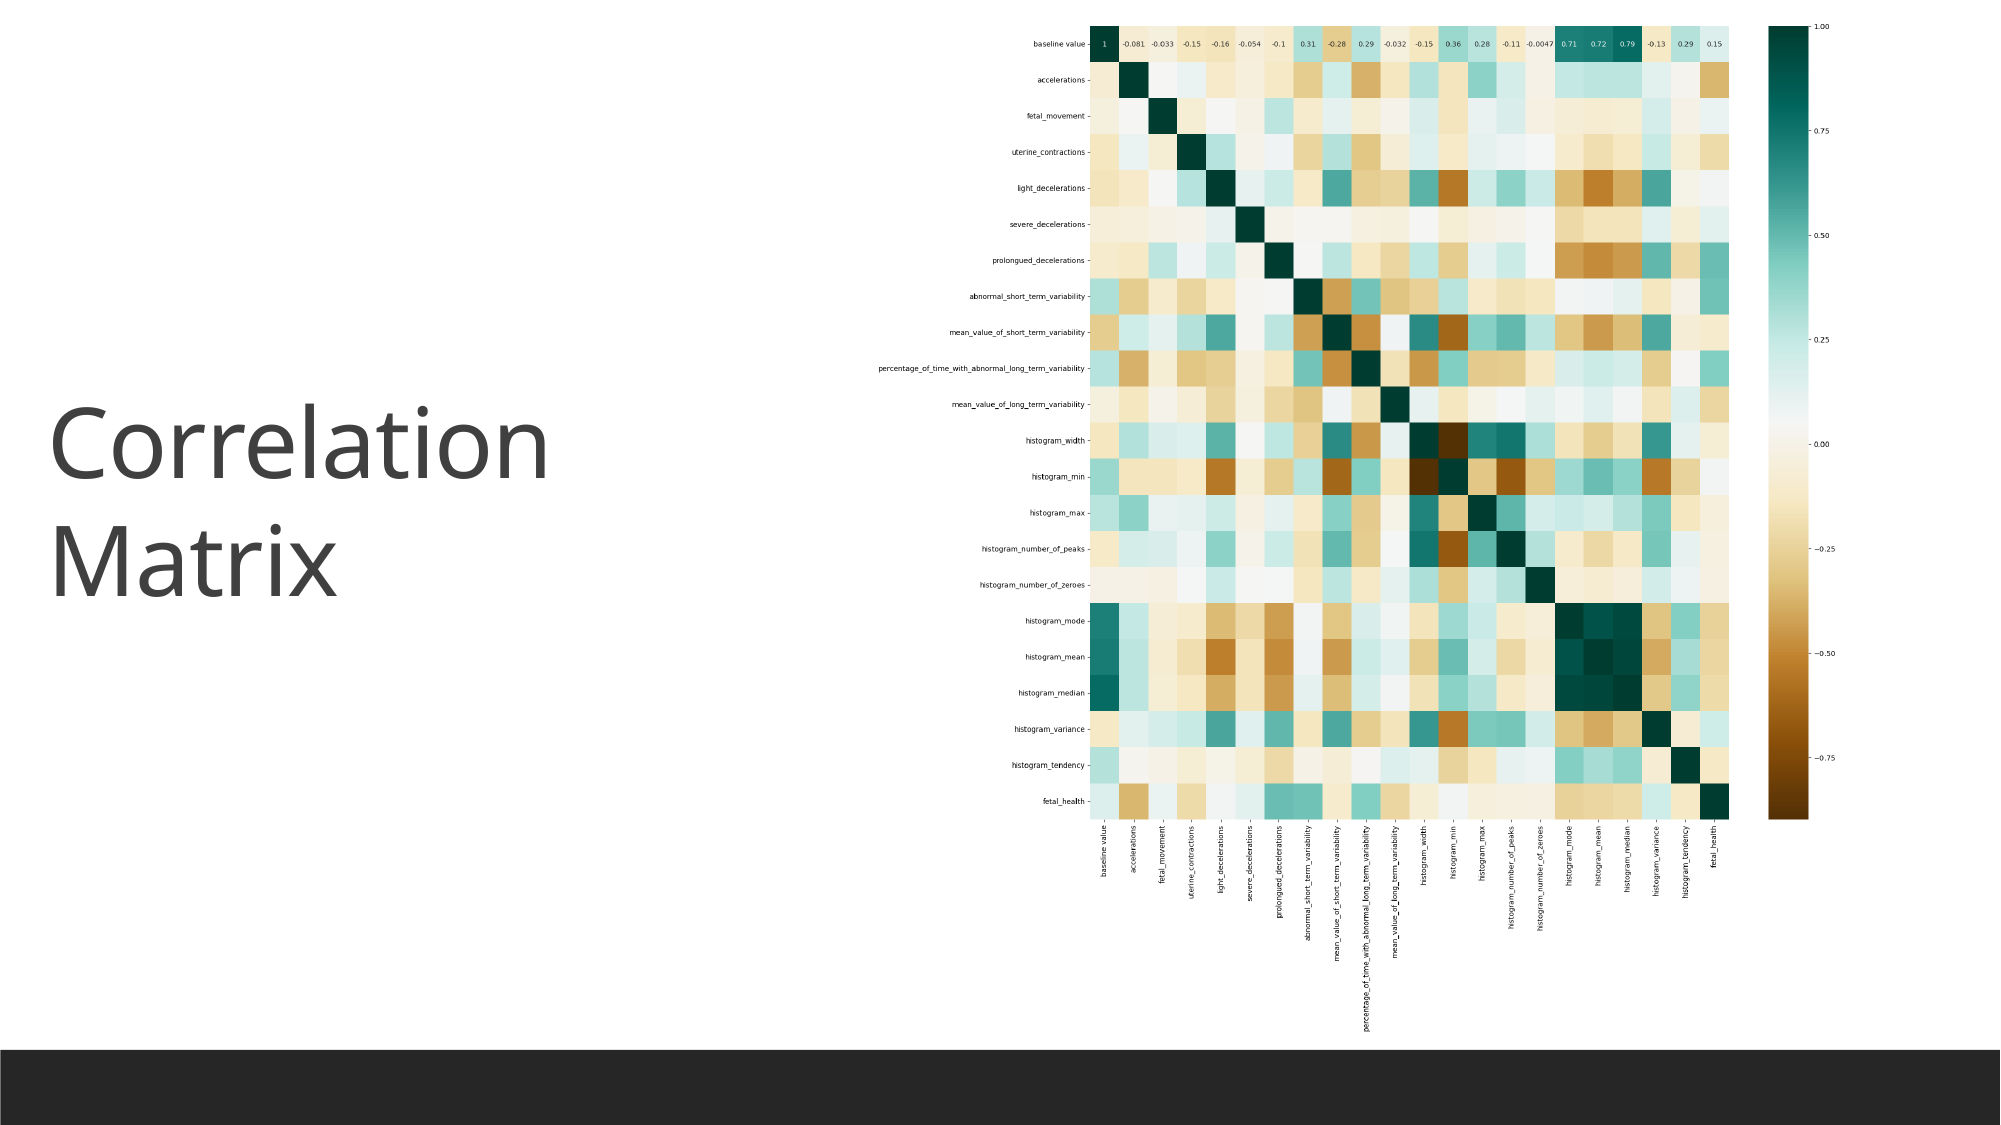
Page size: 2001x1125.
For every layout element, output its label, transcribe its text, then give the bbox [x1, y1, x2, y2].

picture [873, 18, 1840, 1036]
text_box Correlation Matrix [32, 373, 594, 624]
